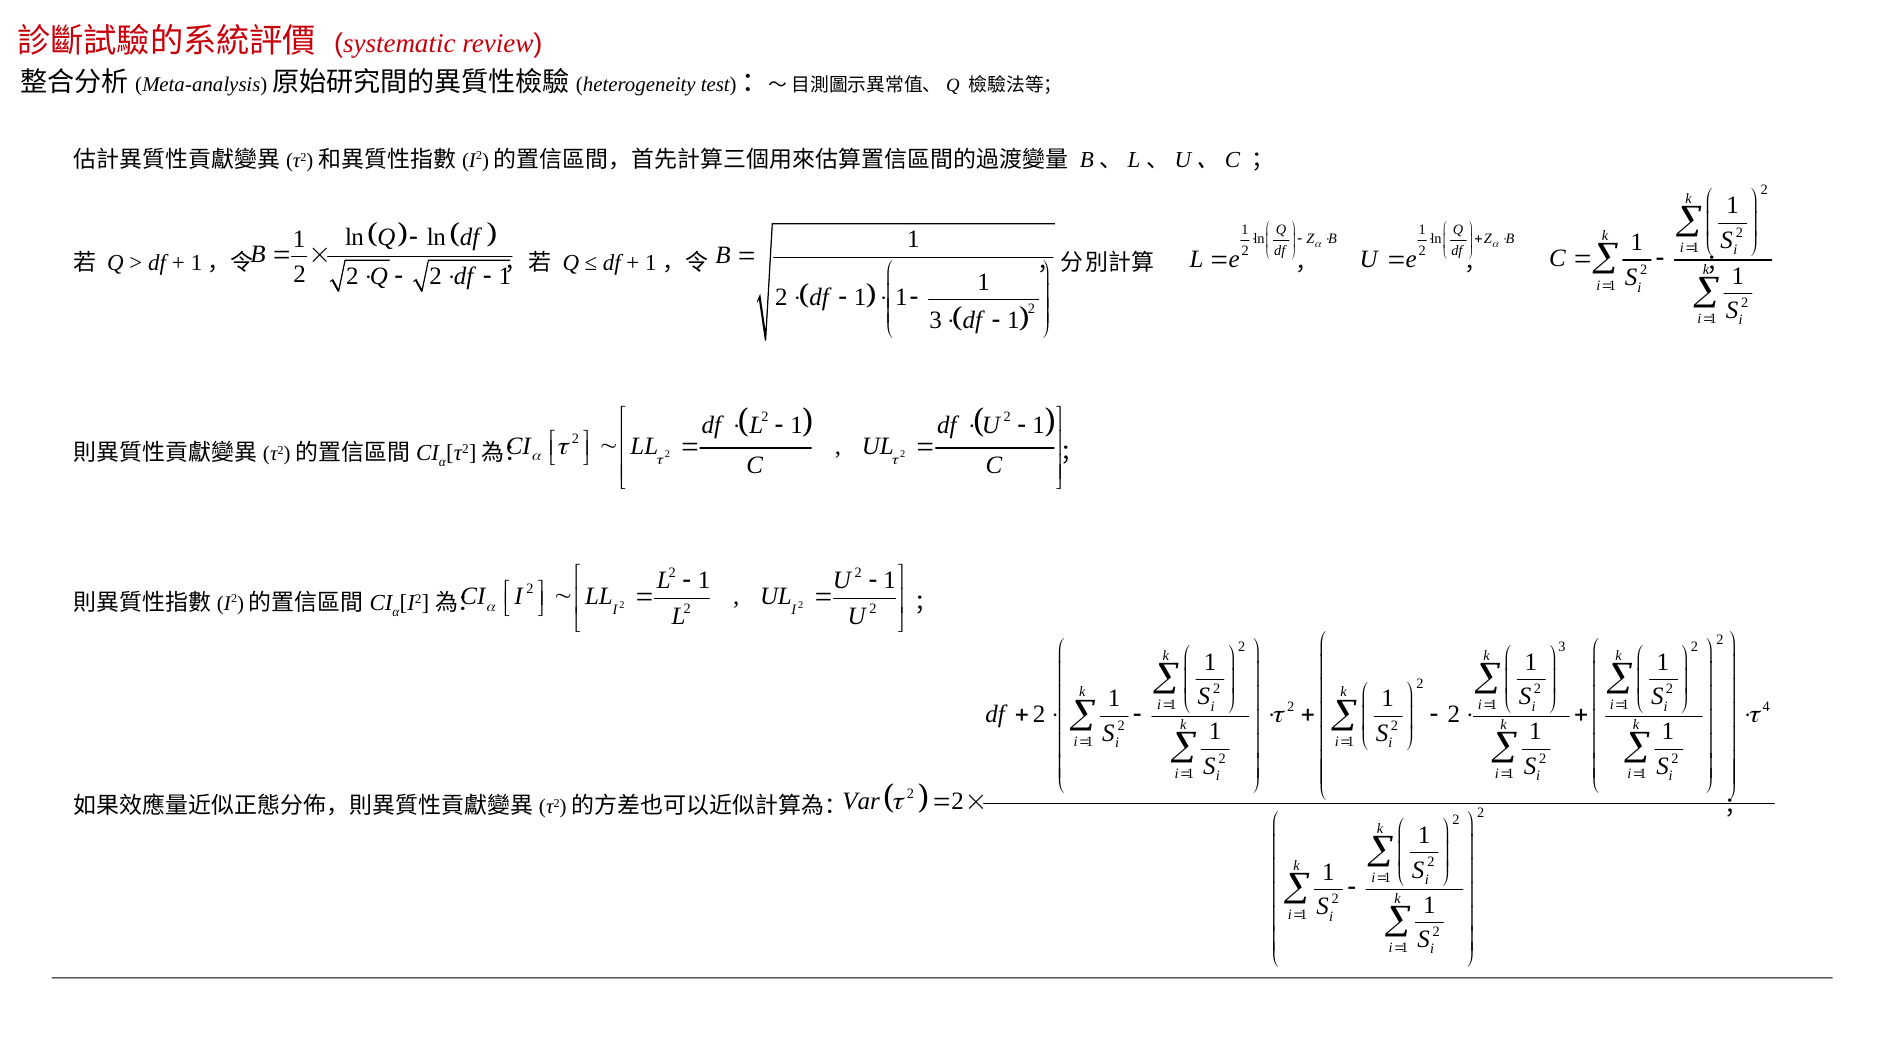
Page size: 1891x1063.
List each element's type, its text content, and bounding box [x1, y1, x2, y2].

text_box 整合分析(Meta-analysis)原始研究間的異質性檢驗(heterogeneity test)：～ 目測圖示異常值、Q 檢驗法等； [5, 56, 1321, 104]
text_box 診斷試驗的系統評價 (systematic review) [2, 1, 1401, 73]
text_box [58, 123, 1843, 973]
